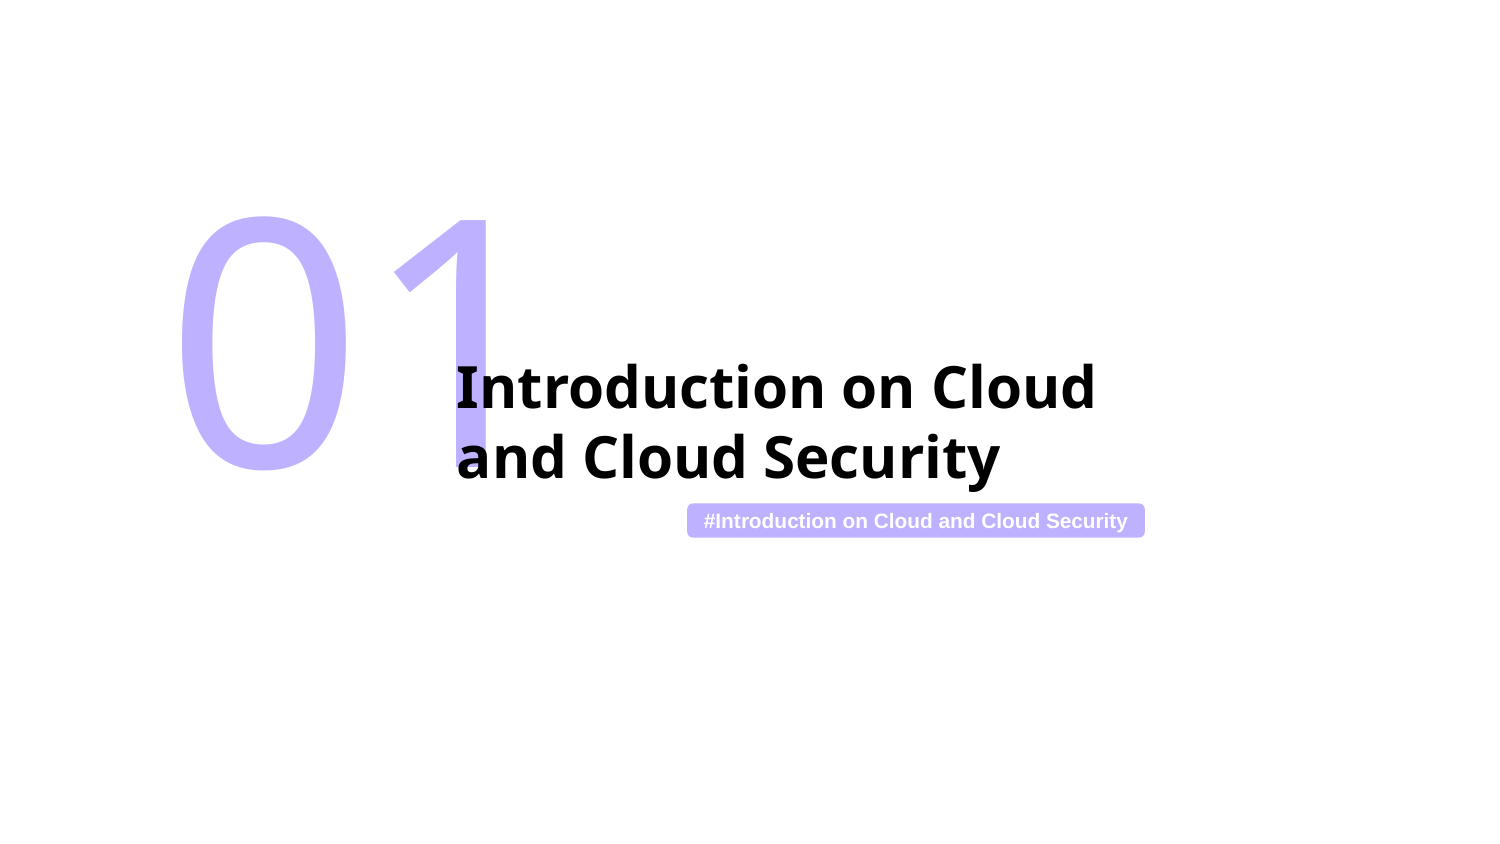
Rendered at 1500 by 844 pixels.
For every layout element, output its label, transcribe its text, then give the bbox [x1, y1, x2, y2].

text_box #Introduction on Cloud and Cloud Security [685, 501, 1147, 540]
text_box 01 [91, 192, 635, 465]
title Introduction on Cloud and Cloud Security [441, 335, 1145, 430]
